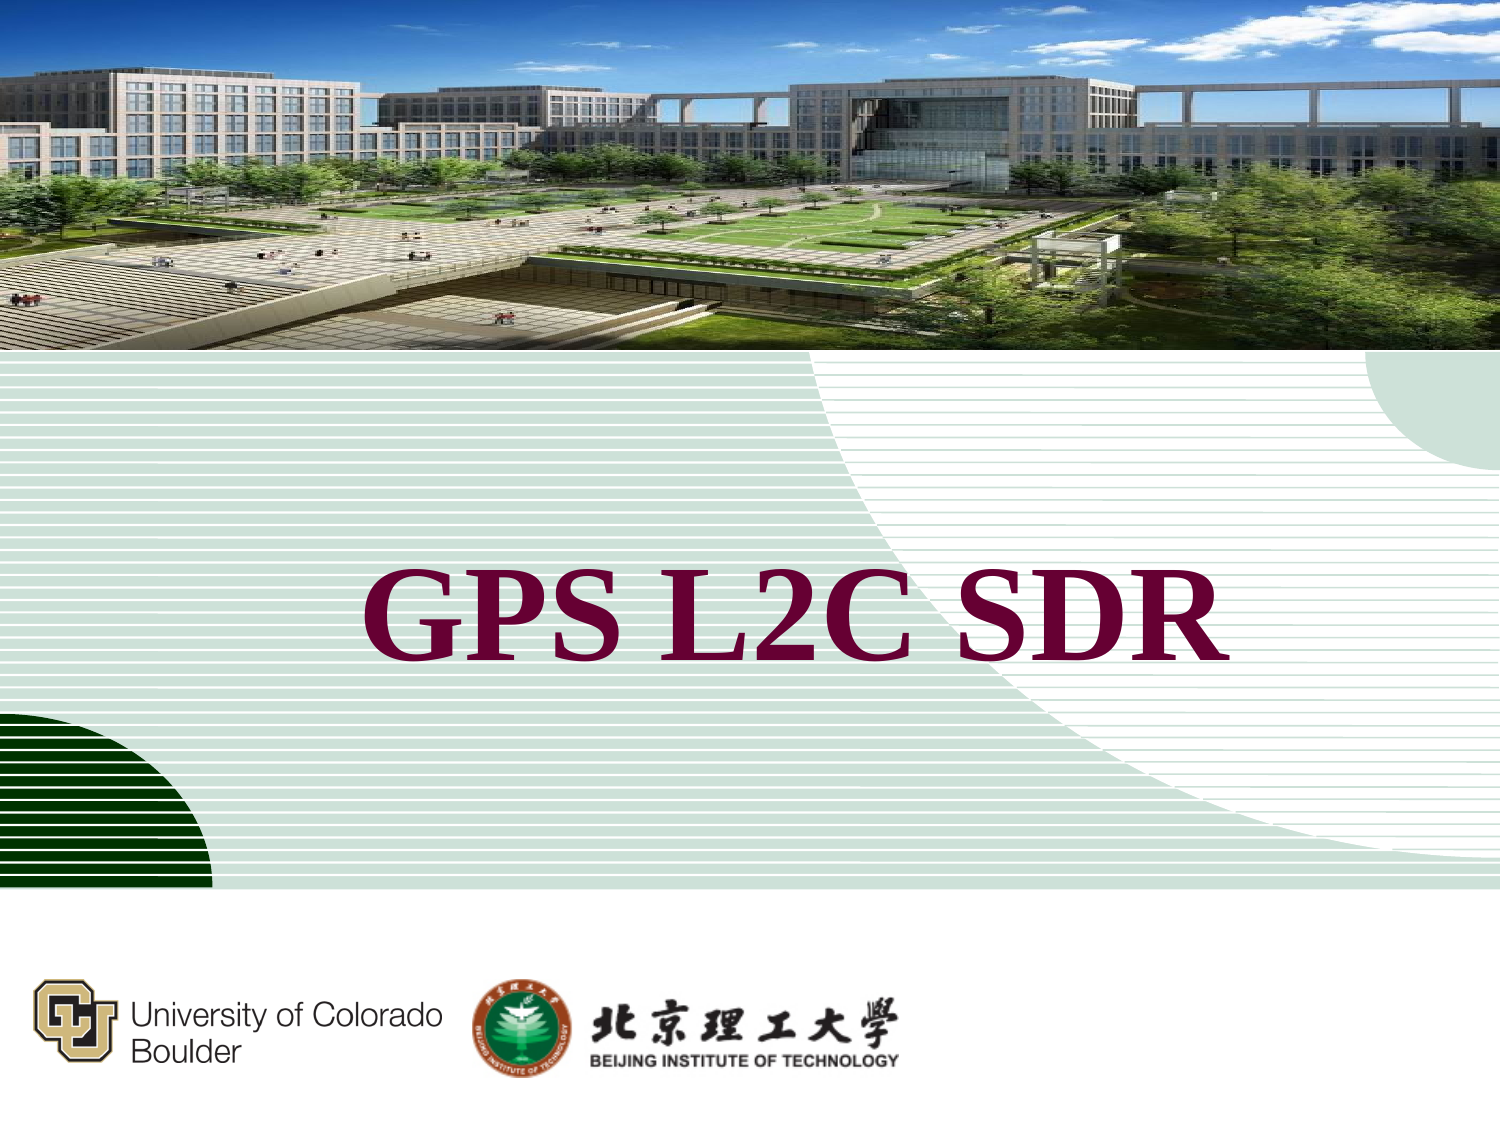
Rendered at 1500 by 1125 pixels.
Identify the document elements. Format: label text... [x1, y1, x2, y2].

picture [472, 979, 899, 1078]
title GPS L2C SDR [125, 549, 1463, 660]
picture [33, 979, 442, 1063]
picture [0, 0, 1500, 350]
